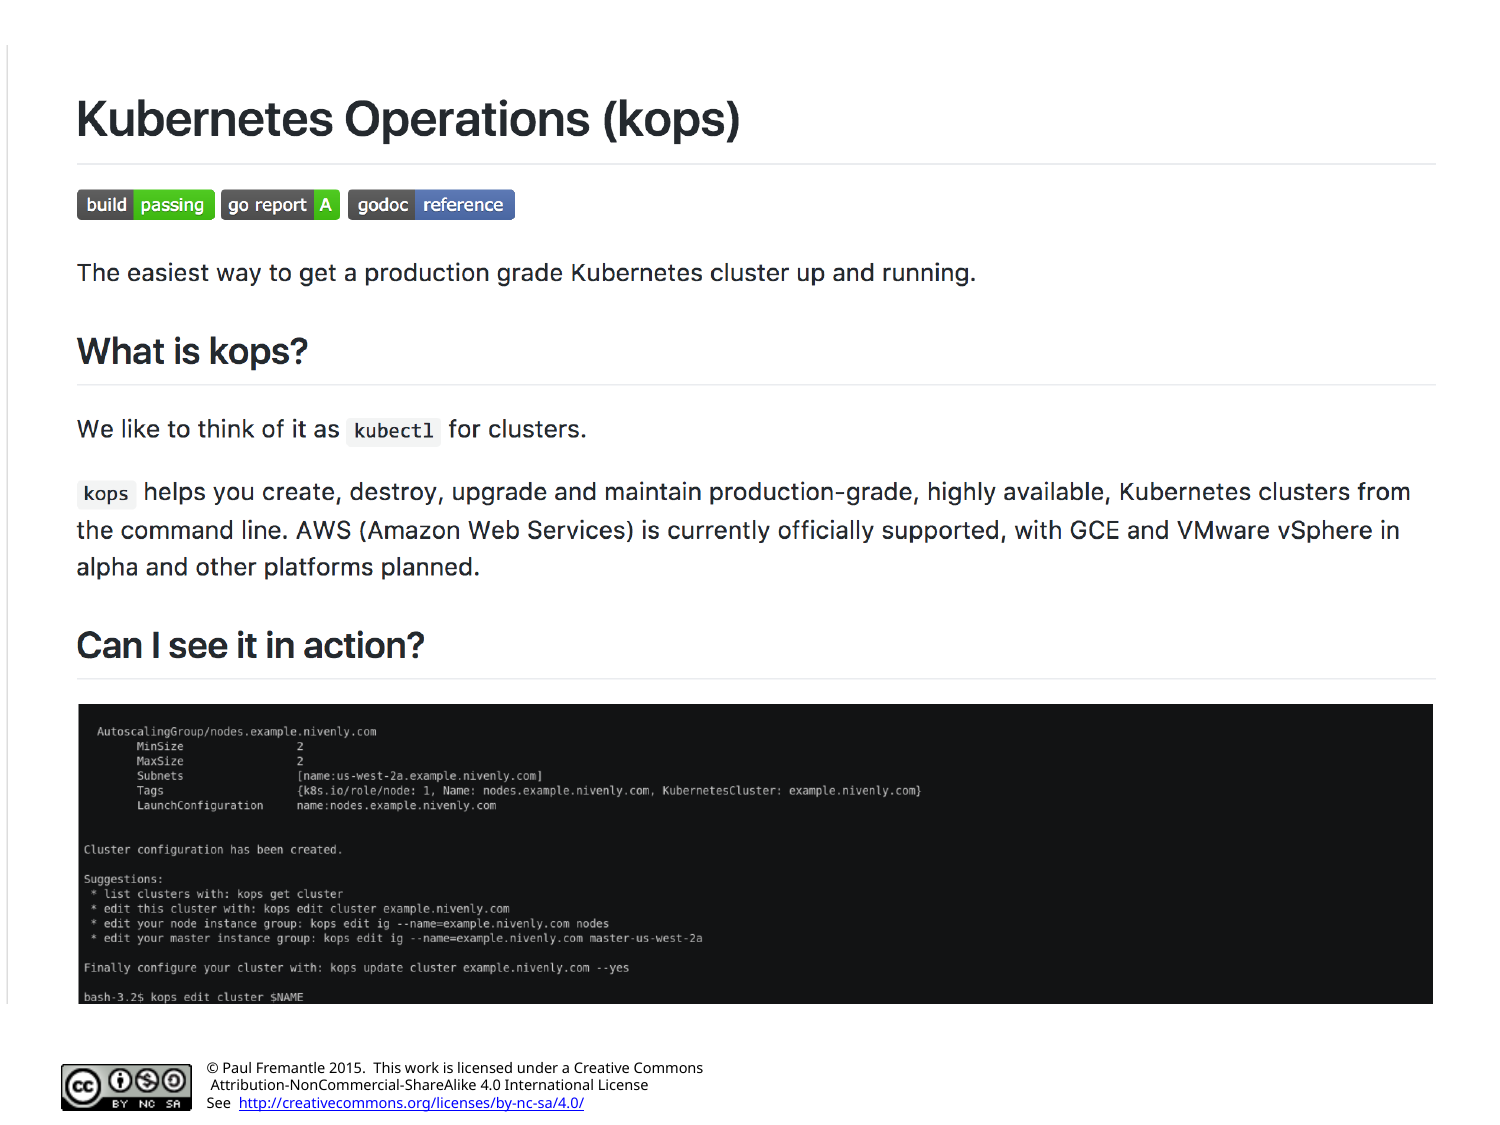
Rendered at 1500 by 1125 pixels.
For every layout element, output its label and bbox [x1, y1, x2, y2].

picture [61, 1064, 192, 1111]
picture [0, 44, 1500, 1004]
